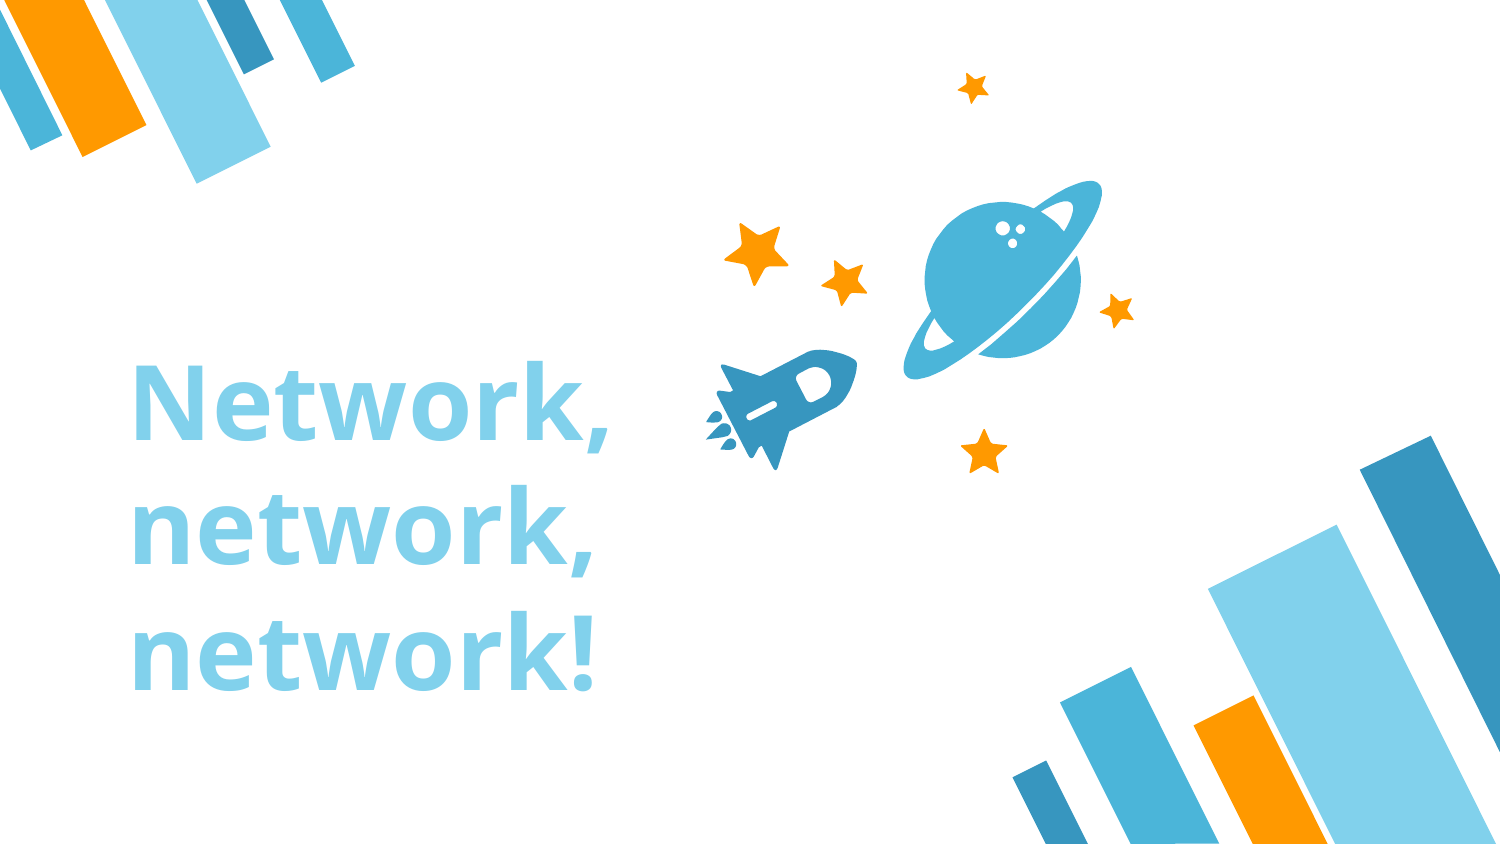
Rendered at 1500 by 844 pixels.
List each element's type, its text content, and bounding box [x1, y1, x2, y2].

text_box [821, 260, 868, 307]
title Network, network, network! [112, 434, 981, 726]
text_box [961, 428, 1008, 474]
text_box [1107, 293, 1134, 329]
text_box [957, 72, 989, 104]
text_box [724, 223, 789, 287]
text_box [903, 180, 1103, 380]
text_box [712, 336, 844, 469]
